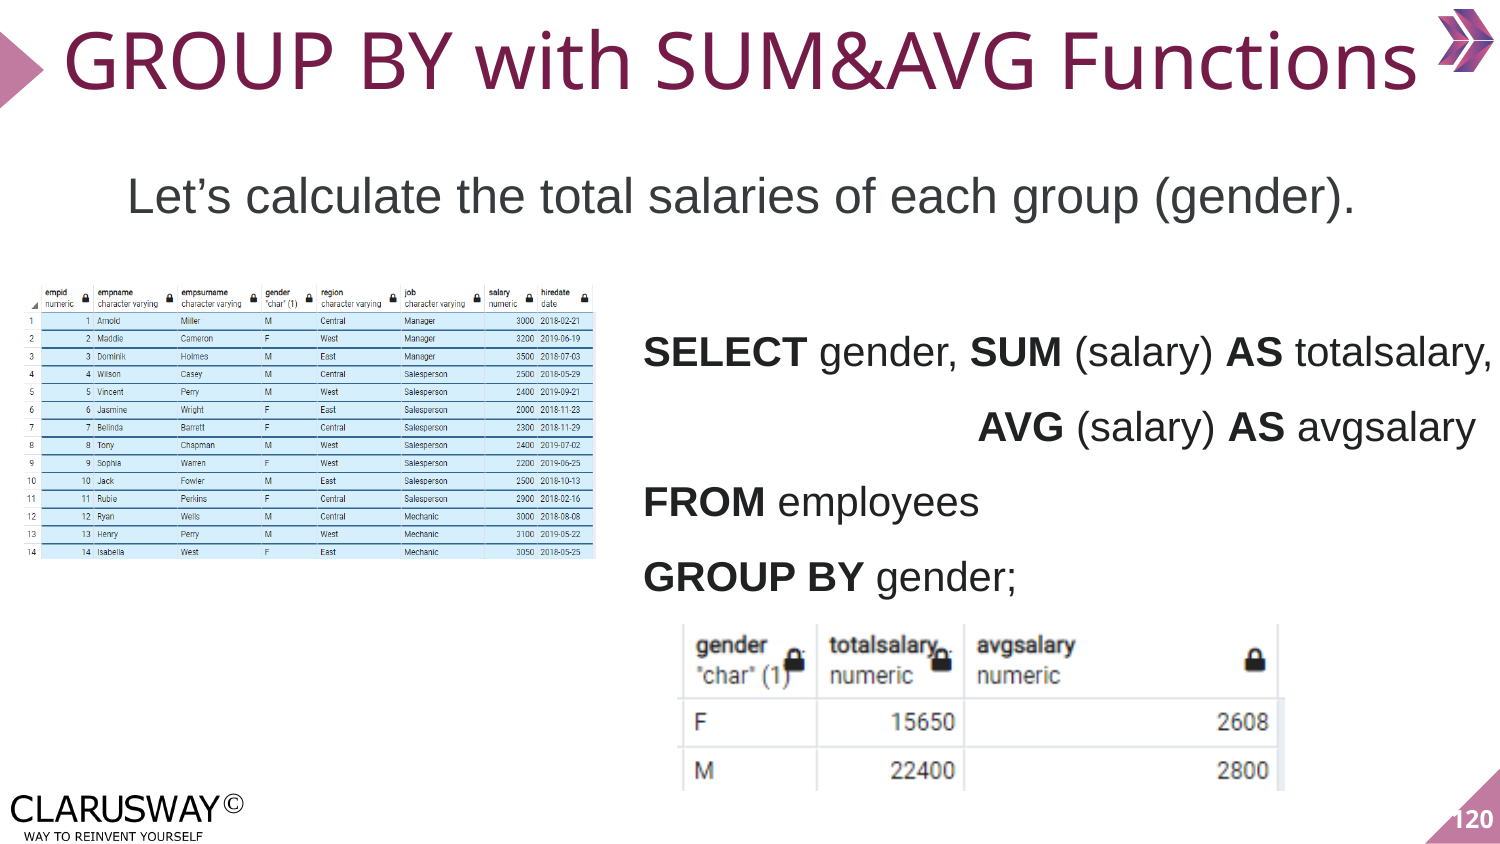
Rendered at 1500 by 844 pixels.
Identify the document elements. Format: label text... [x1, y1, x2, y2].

picture [11, 795, 220, 841]
picture [677, 624, 1286, 791]
picture [24, 284, 596, 559]
picture [1438, 9, 1494, 72]
text_box SELECT gender, SUM (salary) AS totalsalary, AVG (salary) AS avgsalary FROM employees GROUP BY gender; [628, 285, 1500, 493]
text_box Let’s calculate the total salaries of each group (gender). [111, 148, 1447, 236]
title GROUP BY with SUM&AVG Functions [62, 28, 1448, 132]
slide_number ‹#› [1418, 760, 1494, 838]
